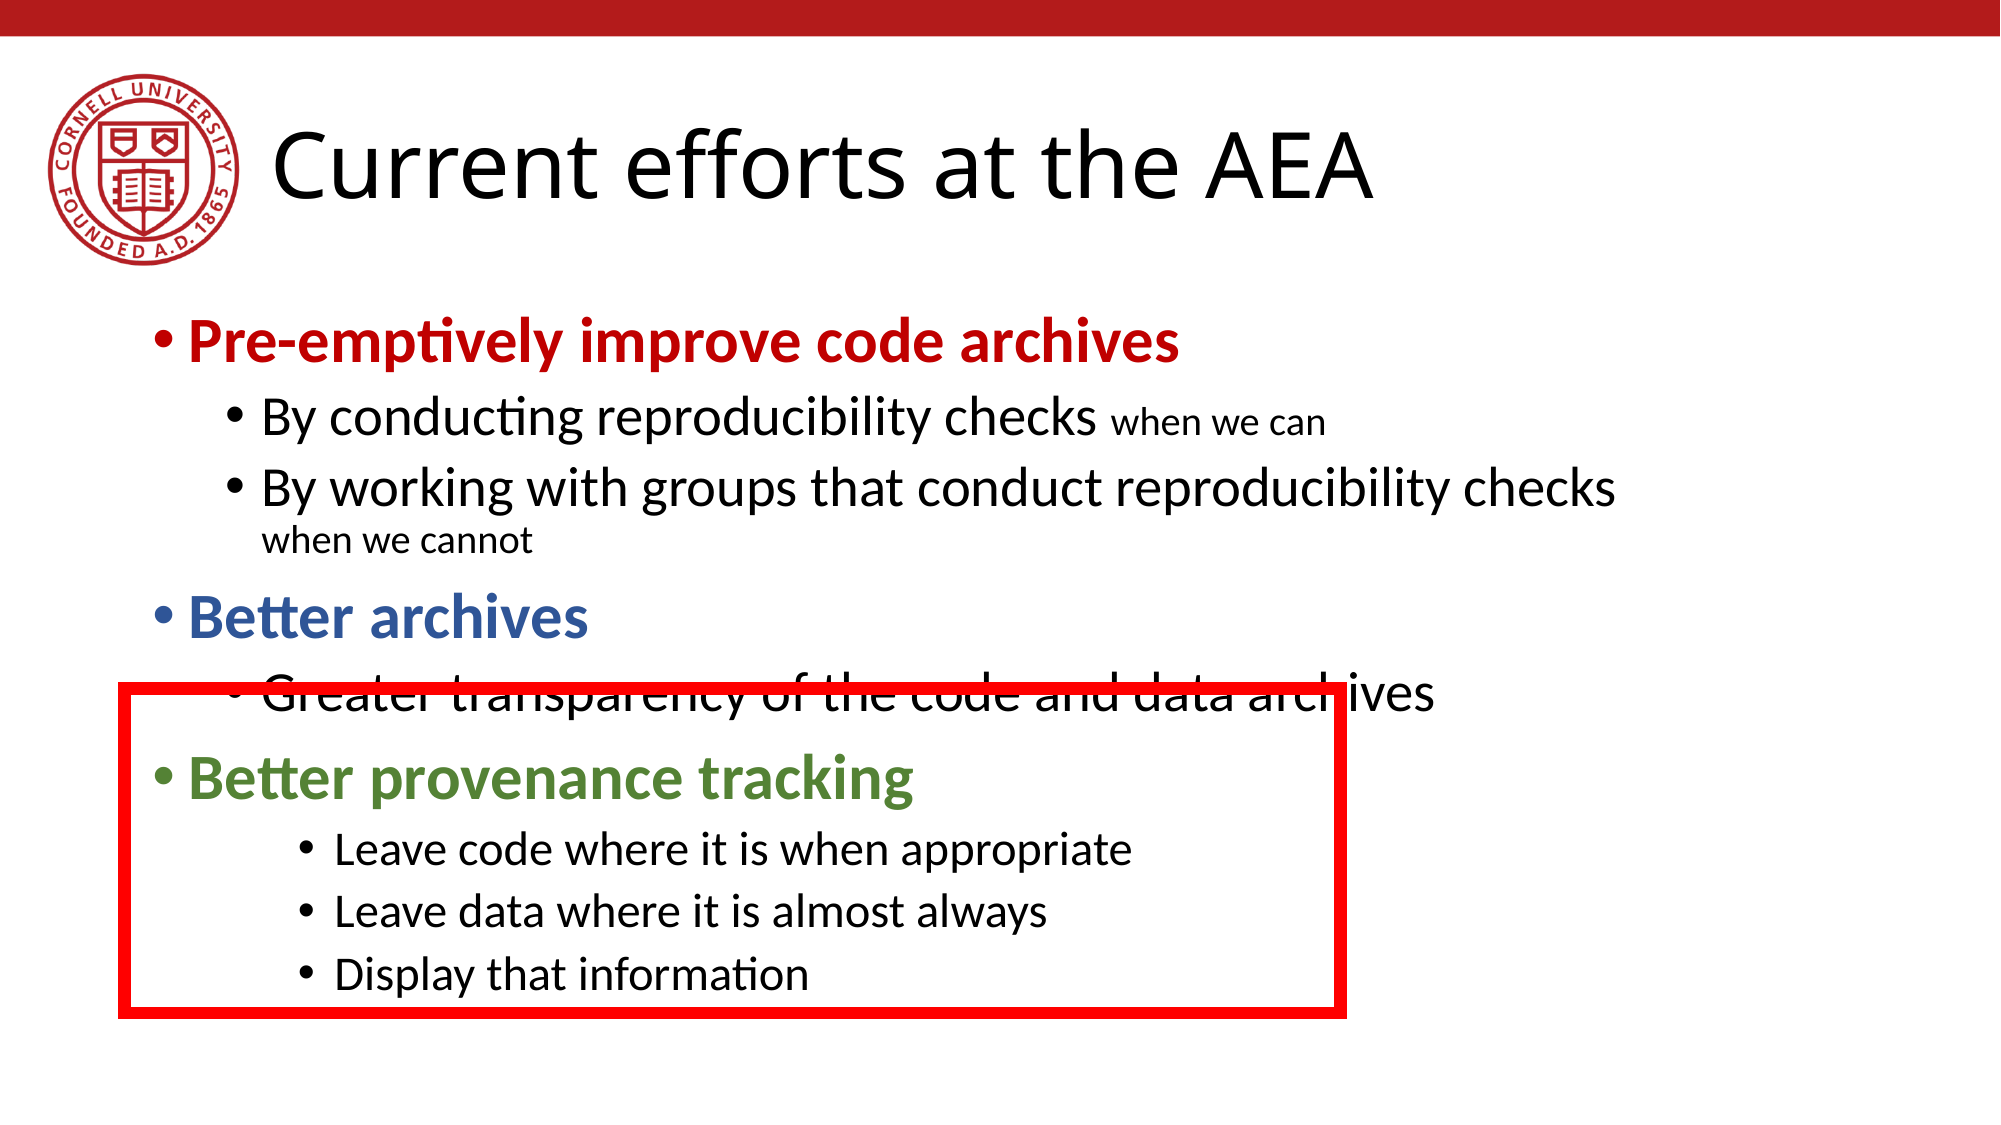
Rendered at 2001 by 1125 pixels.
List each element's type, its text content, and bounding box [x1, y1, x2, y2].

title Current efforts at the AEA [255, 59, 1860, 278]
list Pre-emptively improve code archives By conducting reproducibility checks when we can By working with groups that conduct reproducibility checks when we cannot Better archives Greater transparency of the code and data archives Better provenance tracking Leave code where it is when appropriate Leave data where it is almost always Display that information [137, 299, 1863, 1014]
picture [39, 65, 255, 274]
text_box [123, 687, 1342, 1014]
